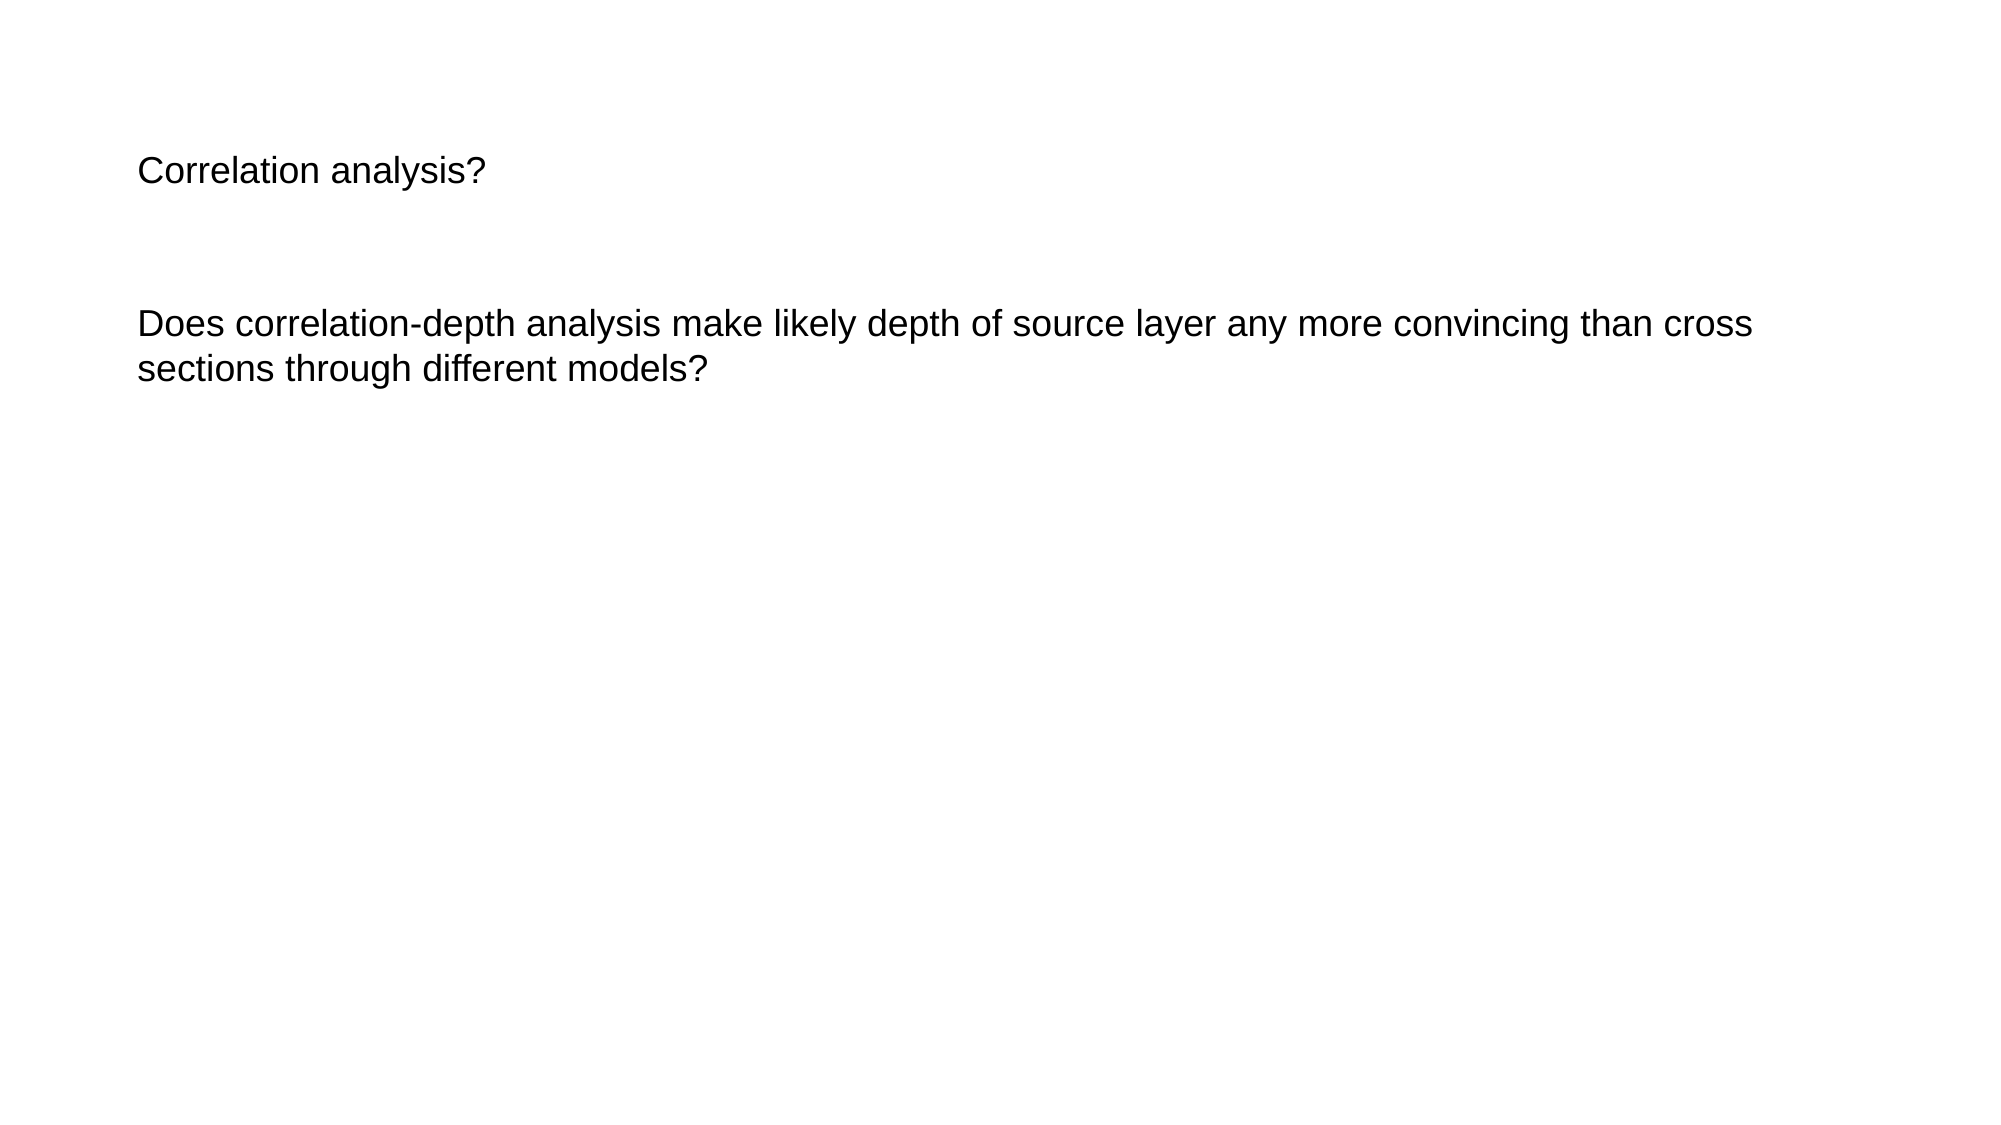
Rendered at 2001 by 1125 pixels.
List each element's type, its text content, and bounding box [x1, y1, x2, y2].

text_box Correlation analysis? [137, 59, 1863, 278]
text_box Does correlation-depth analysis make likely depth of source layer any more convincing than cross sections through different models? [137, 299, 1863, 1014]
